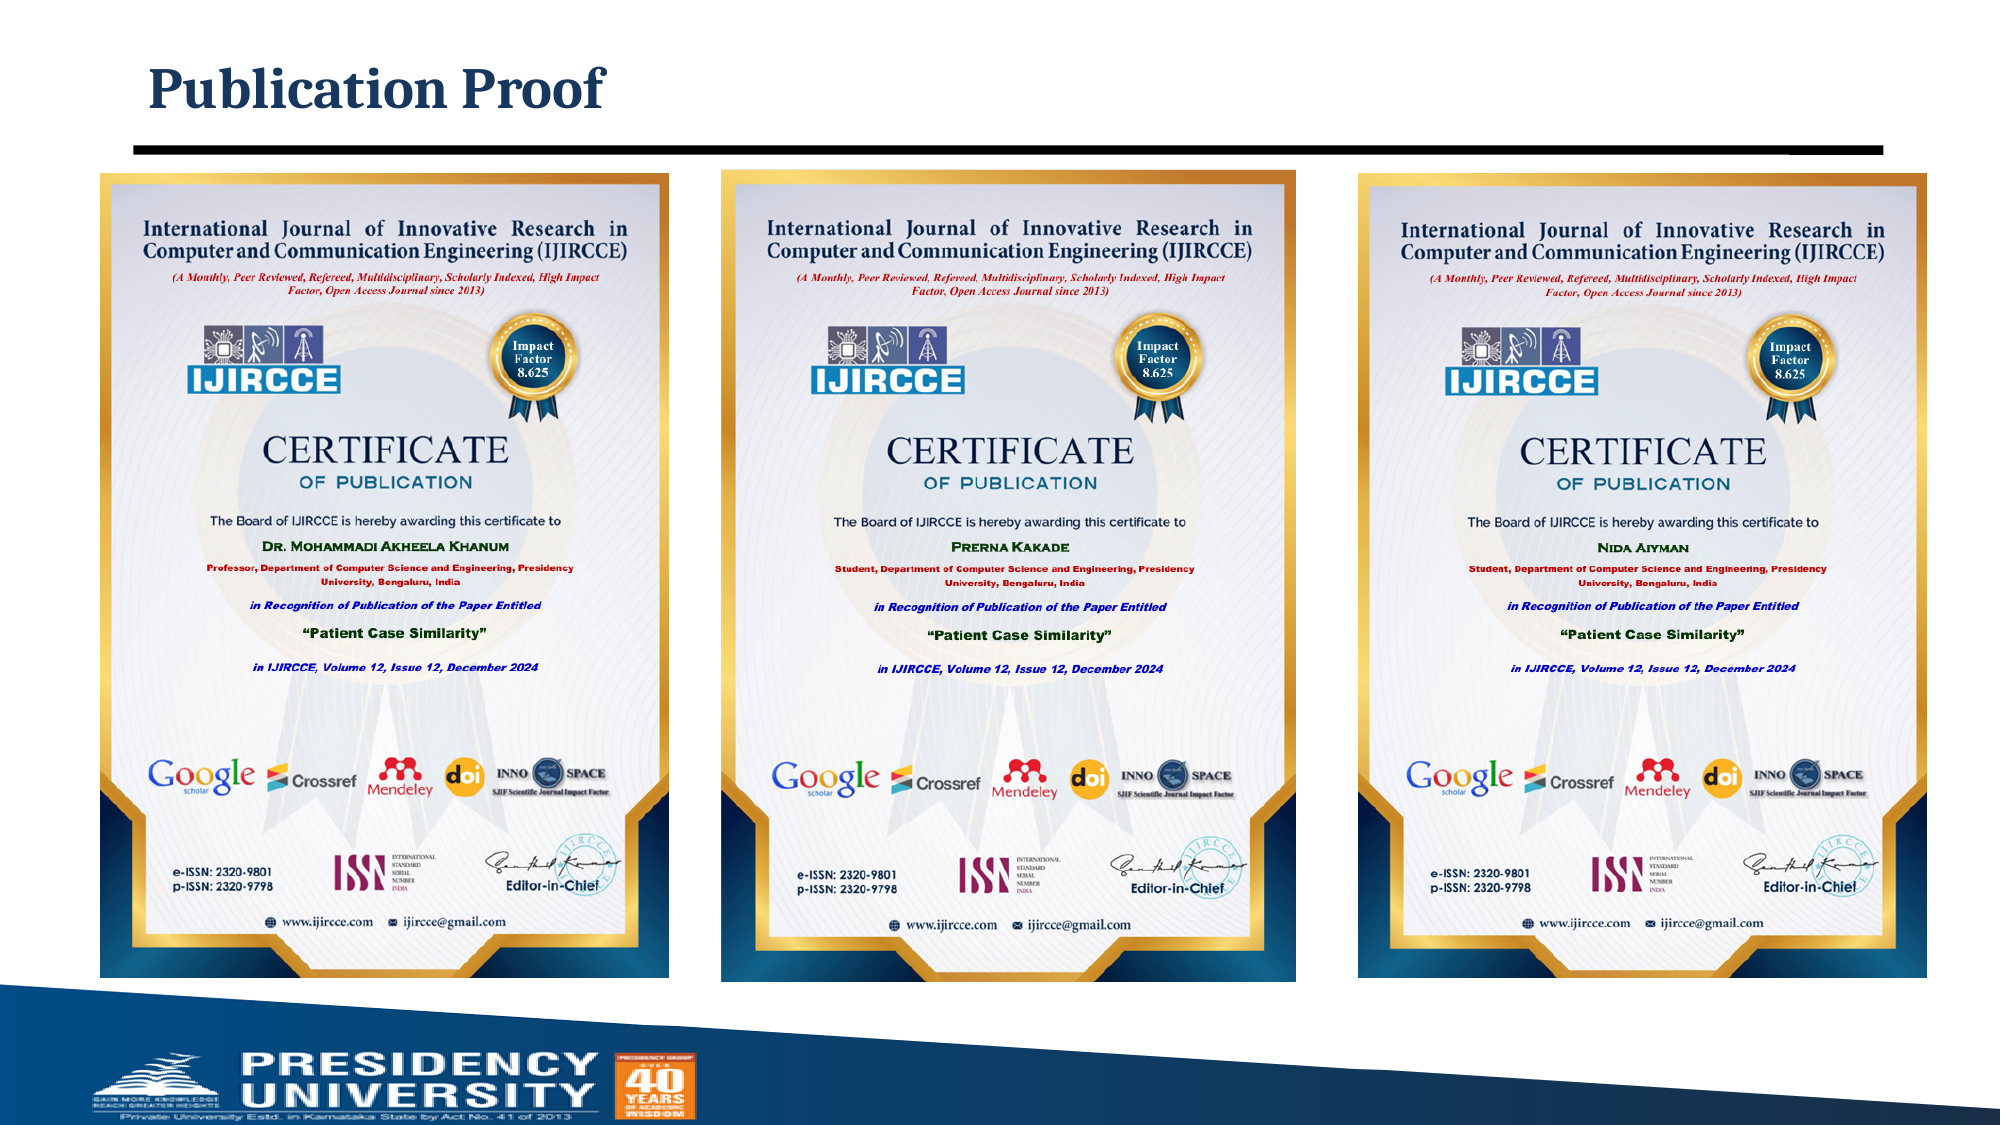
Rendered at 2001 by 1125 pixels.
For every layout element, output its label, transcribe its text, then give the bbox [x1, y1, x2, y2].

picture [100, 173, 669, 978]
picture [0, 982, 2000, 1125]
picture [1358, 173, 1927, 978]
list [720, 168, 1296, 982]
title Publication Proof [133, 45, 1884, 125]
